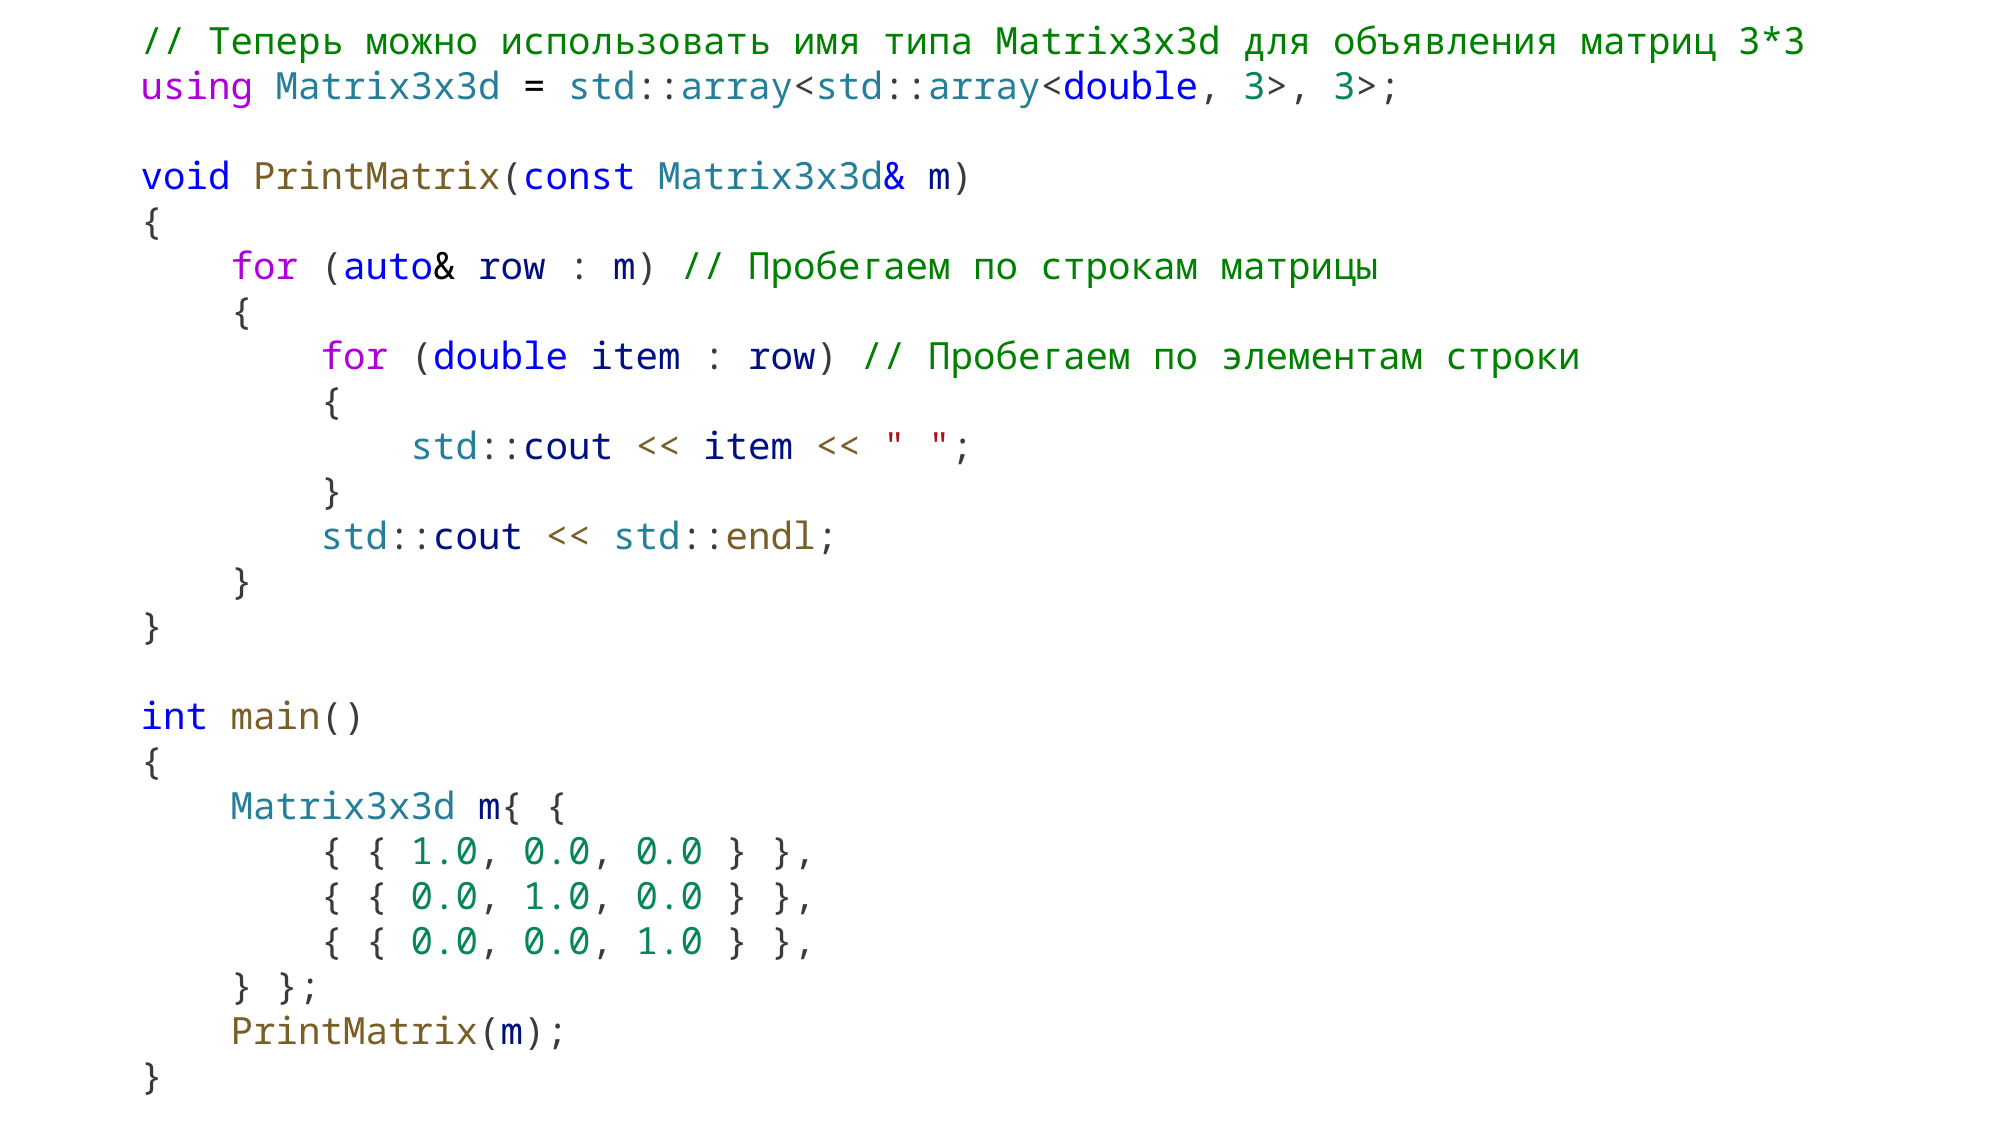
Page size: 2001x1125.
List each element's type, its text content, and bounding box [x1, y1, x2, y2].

text_box // Теперь можно использовать имя типа Matrix3x3d для объявления матриц 3*3 using Matrix3x3d = std::array<std::array<double, 3>, 3>; void PrintMatrix(const Matrix3x3d& m) { for (auto& row : m) // Пробегаем по строкам матрицы { for (double item : row) // Пробегаем по элементам строки { std::cout << item << " "; } std::cout << std::endl; } } int main() { Matrix3x3d m{ { { { 1.0, 0.0, 0.0 } }, { { 0.0, 1.0, 0.0 } }, { { 0.0, 0.0, 1.0 } }, } }; PrintMatrix(m); } [125, 9, 1910, 1105]
